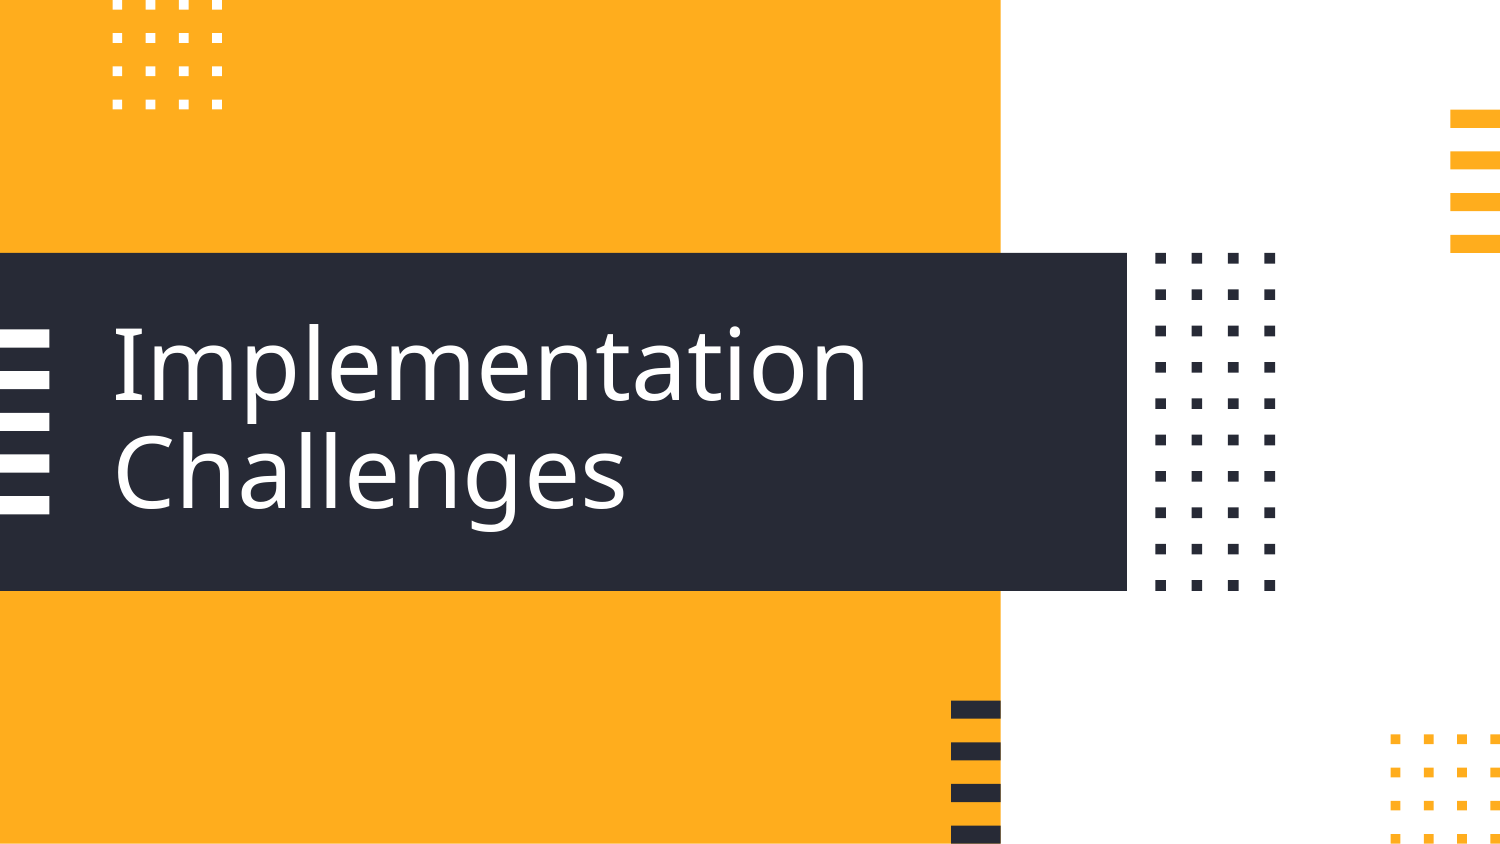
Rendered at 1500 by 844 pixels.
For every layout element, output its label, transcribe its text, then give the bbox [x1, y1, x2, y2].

title Implementation Challenges [112, 252, 1055, 591]
